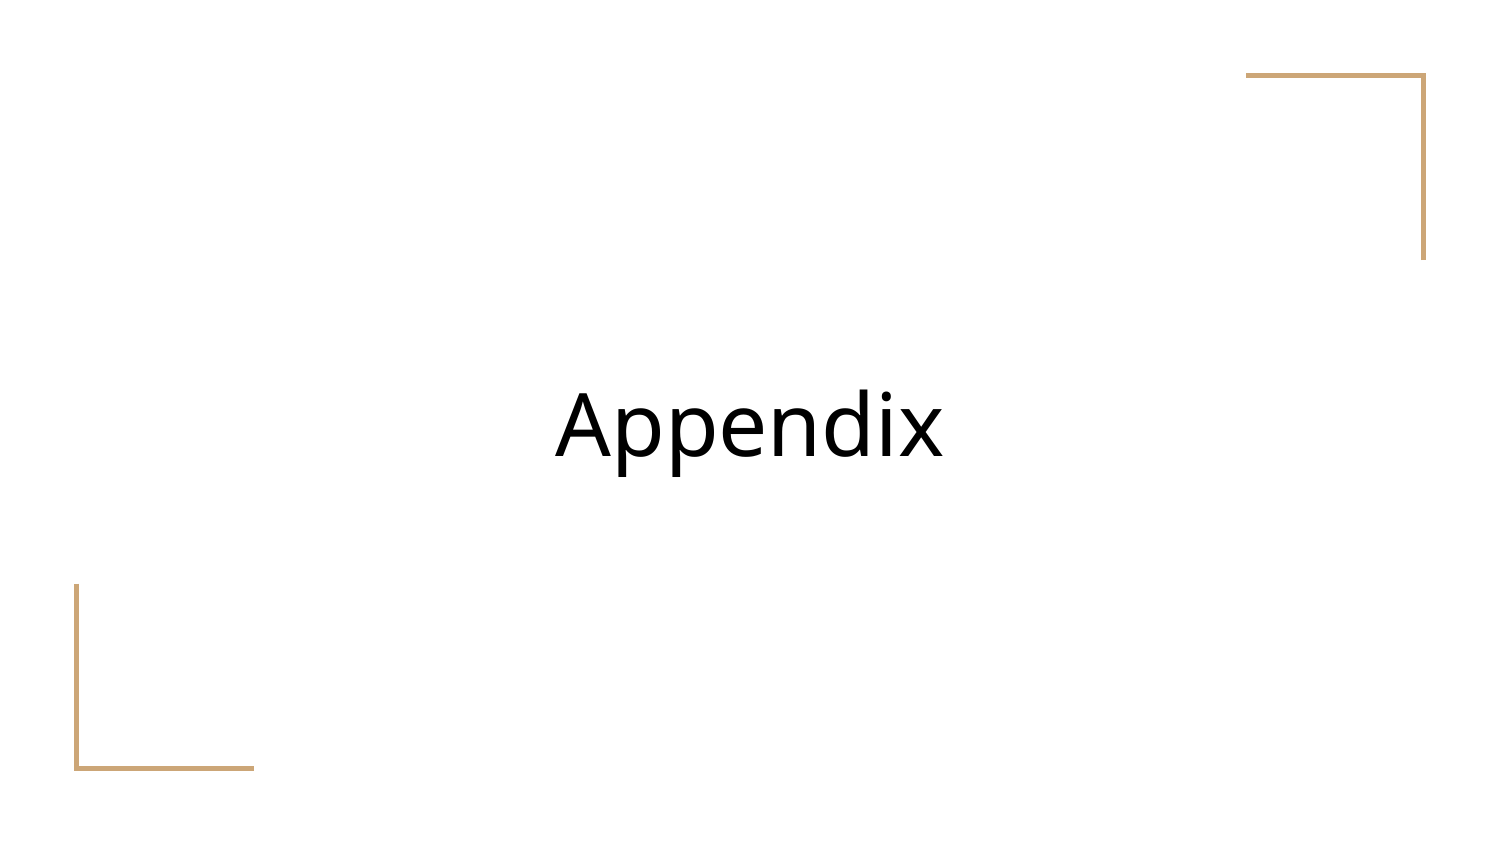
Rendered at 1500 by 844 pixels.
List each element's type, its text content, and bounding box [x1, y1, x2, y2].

title Appendix [126, 296, 1374, 548]
